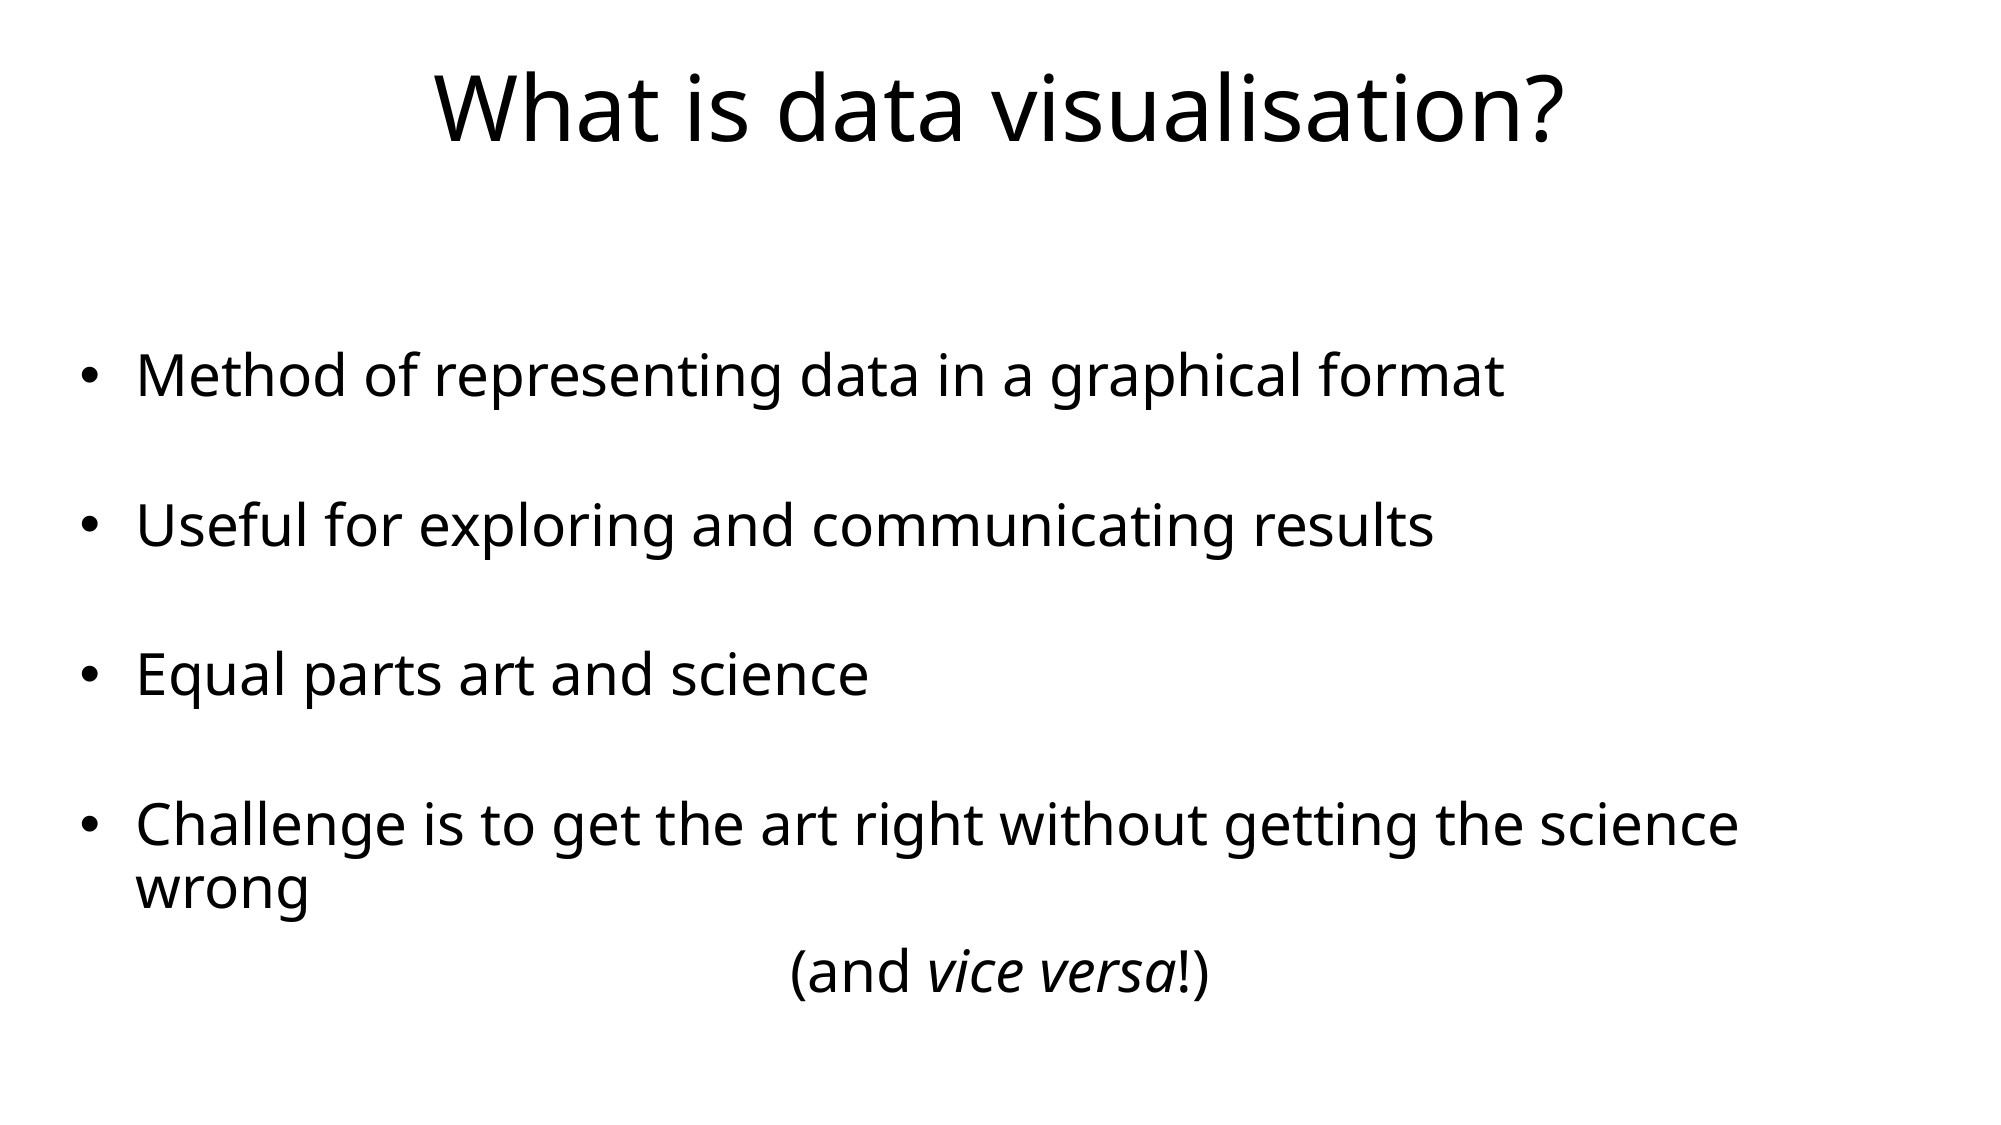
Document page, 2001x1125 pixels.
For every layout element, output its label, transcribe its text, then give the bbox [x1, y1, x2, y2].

text_box Method of representing data in a graphical format Useful for exploring and communicating results Equal parts art and science Challenge is to get the art right without getting the science wrong (and vice versa!) [79, 329, 1921, 1006]
title What is data visualisation? [0, 35, 2000, 188]
